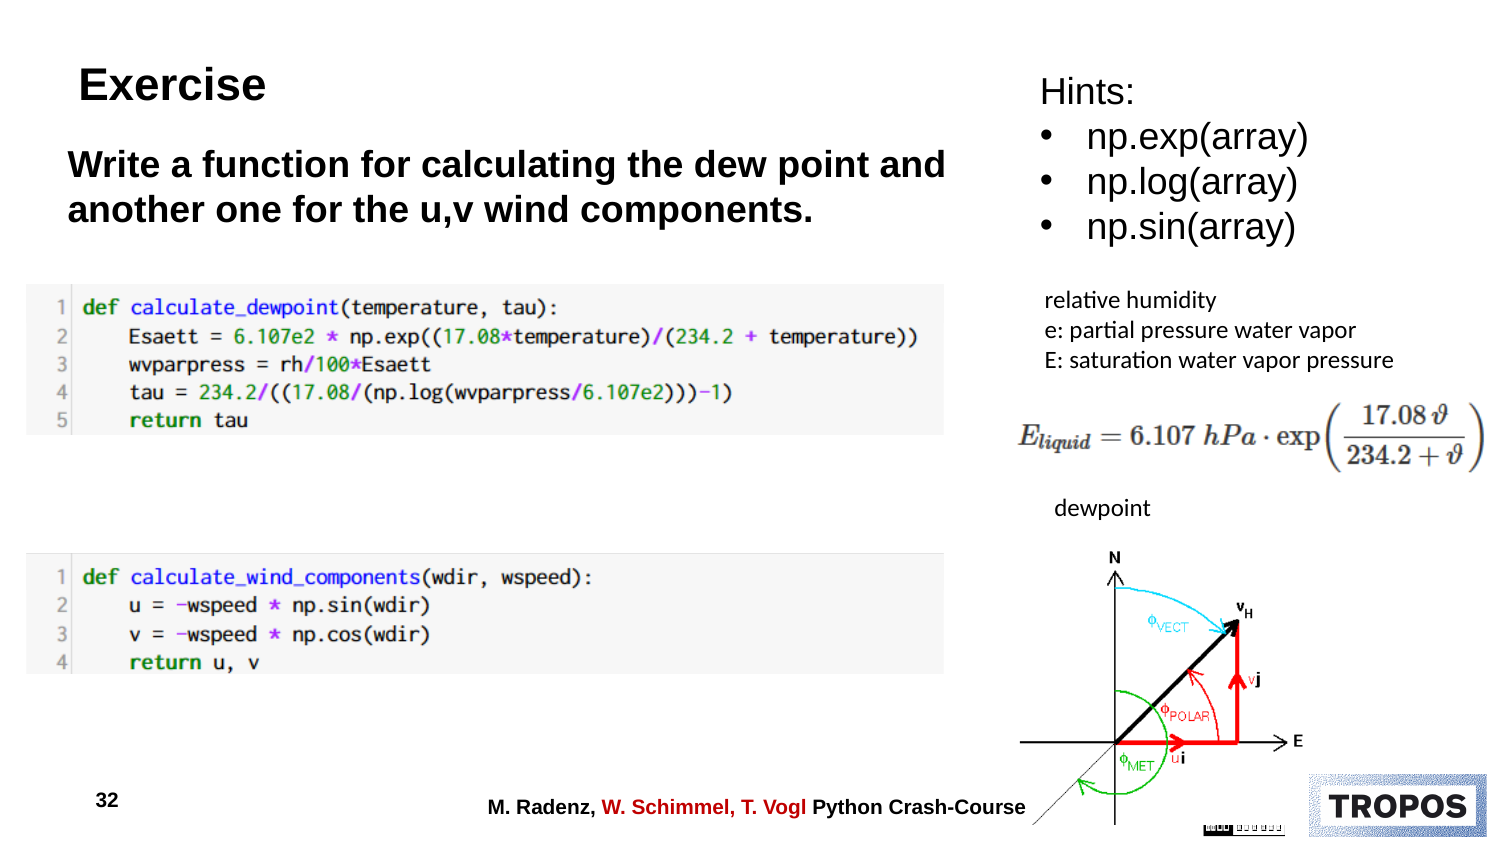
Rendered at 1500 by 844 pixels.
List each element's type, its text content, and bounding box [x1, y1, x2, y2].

list Write a function for calculating the dew point and another one for the u,v wind components. [53, 133, 1040, 723]
footer M. Radenz, W. Schimmel, T. Vogl Python Crash-Course [464, 783, 1015, 829]
list Hints: np.exp(array) np.log(array) np.sin(array) [1040, 491, 1451, 571]
list Hints: np.exp(array) np.log(array) np.sin(array) [1040, 144, 1451, 381]
picture [26, 284, 944, 436]
picture [1019, 544, 1305, 844]
picture [1309, 774, 1487, 837]
picture [26, 552, 944, 675]
list Exercise [78, 54, 1451, 144]
slide_number 32 [78, 776, 136, 822]
picture [1007, 382, 1500, 483]
